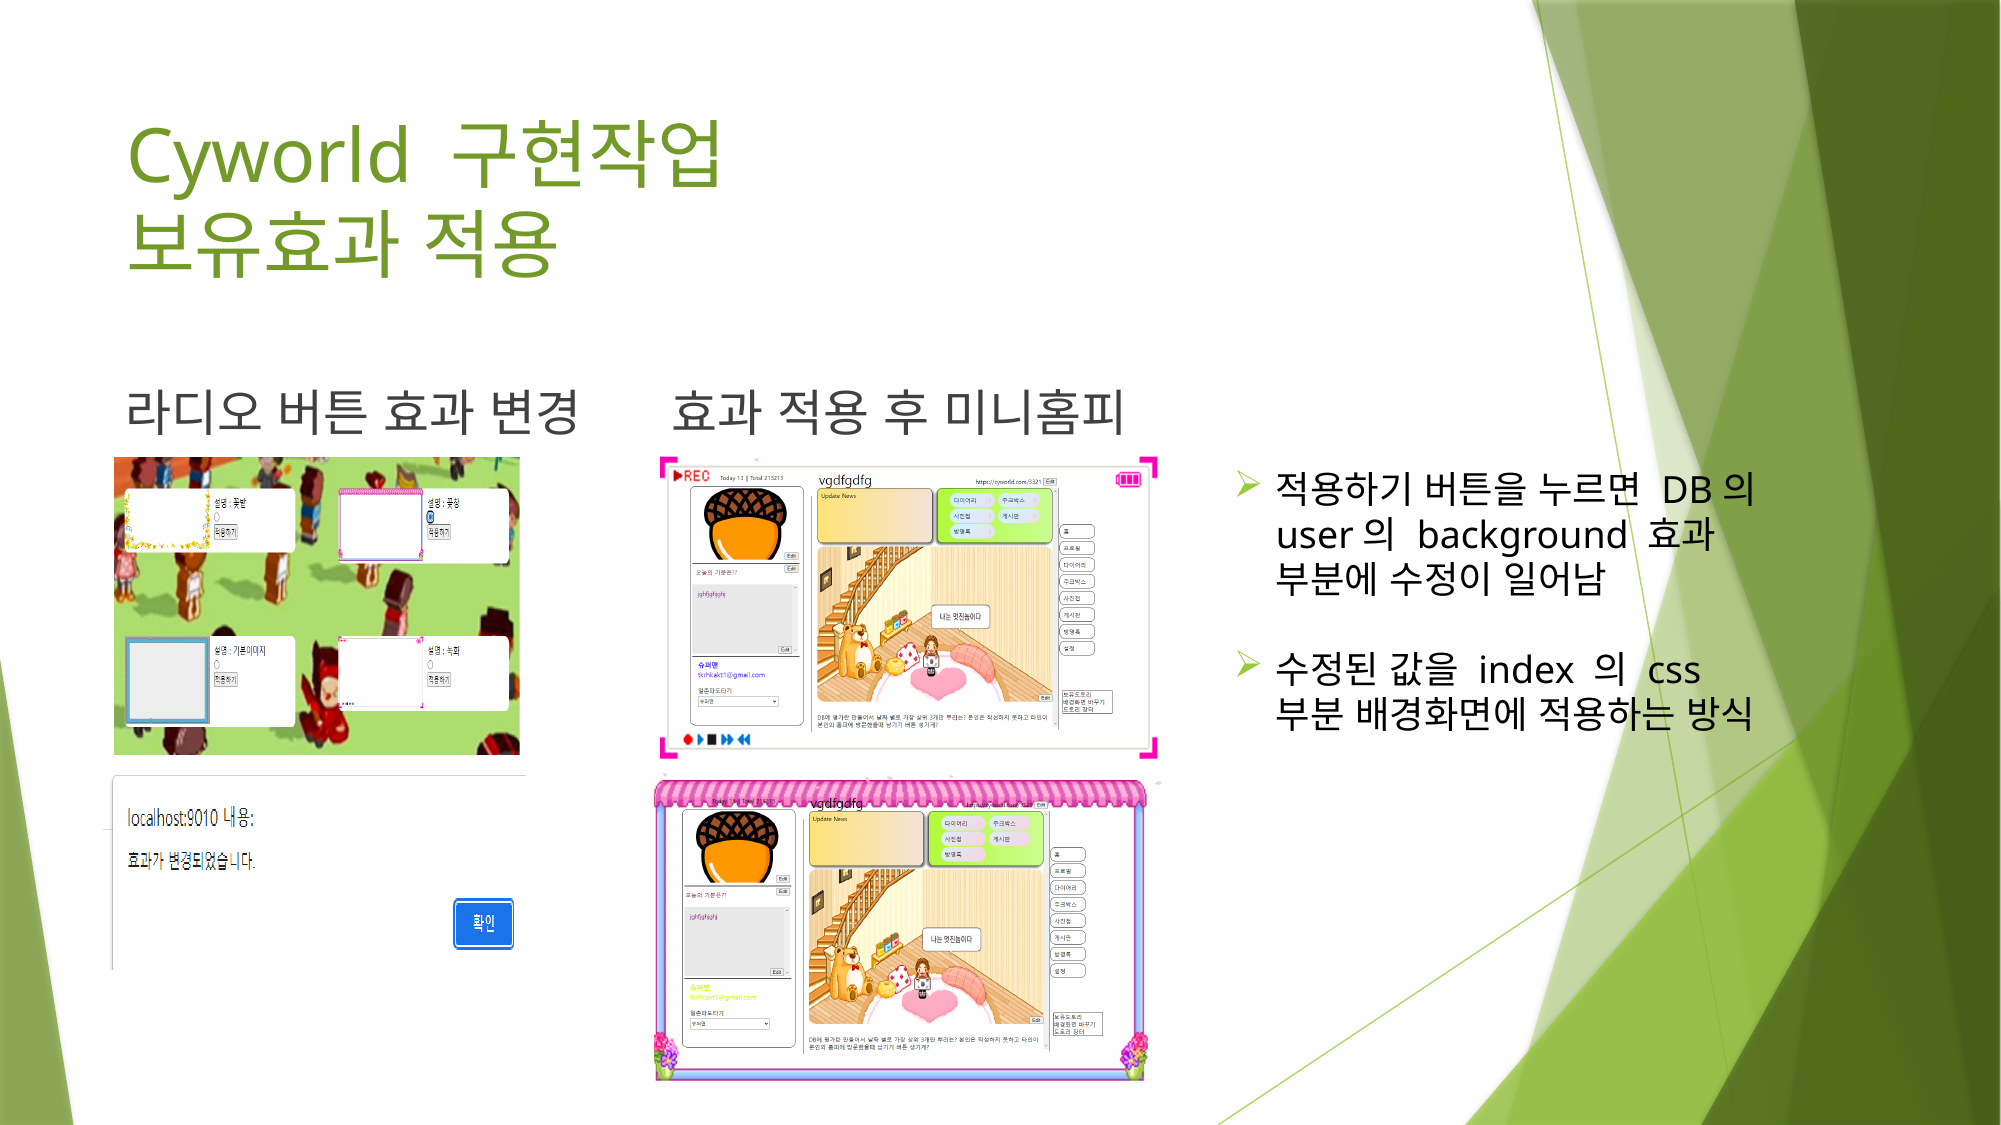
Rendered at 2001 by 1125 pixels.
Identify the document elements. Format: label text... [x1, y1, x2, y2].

text_box [1396, 359, 1686, 420]
text_box 적용하기 버튼을 누르면 DB의 user의 background 효과 부분에 수정이 일어남 수정된 값을 index 의 css부분 배경화면에 적용하는 방식 [1218, 459, 1787, 744]
picture [654, 772, 1163, 1089]
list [113, 457, 520, 755]
picture [658, 453, 1163, 763]
list 라디오 버튼 효과 변경 [110, 354, 650, 449]
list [103, 775, 526, 971]
title Cyworld 구현작업 보유효과 적용 [111, 99, 1522, 317]
list 효과 적용 후 미니홈피 [656, 354, 1344, 449]
text_box [1163, 455, 1795, 998]
